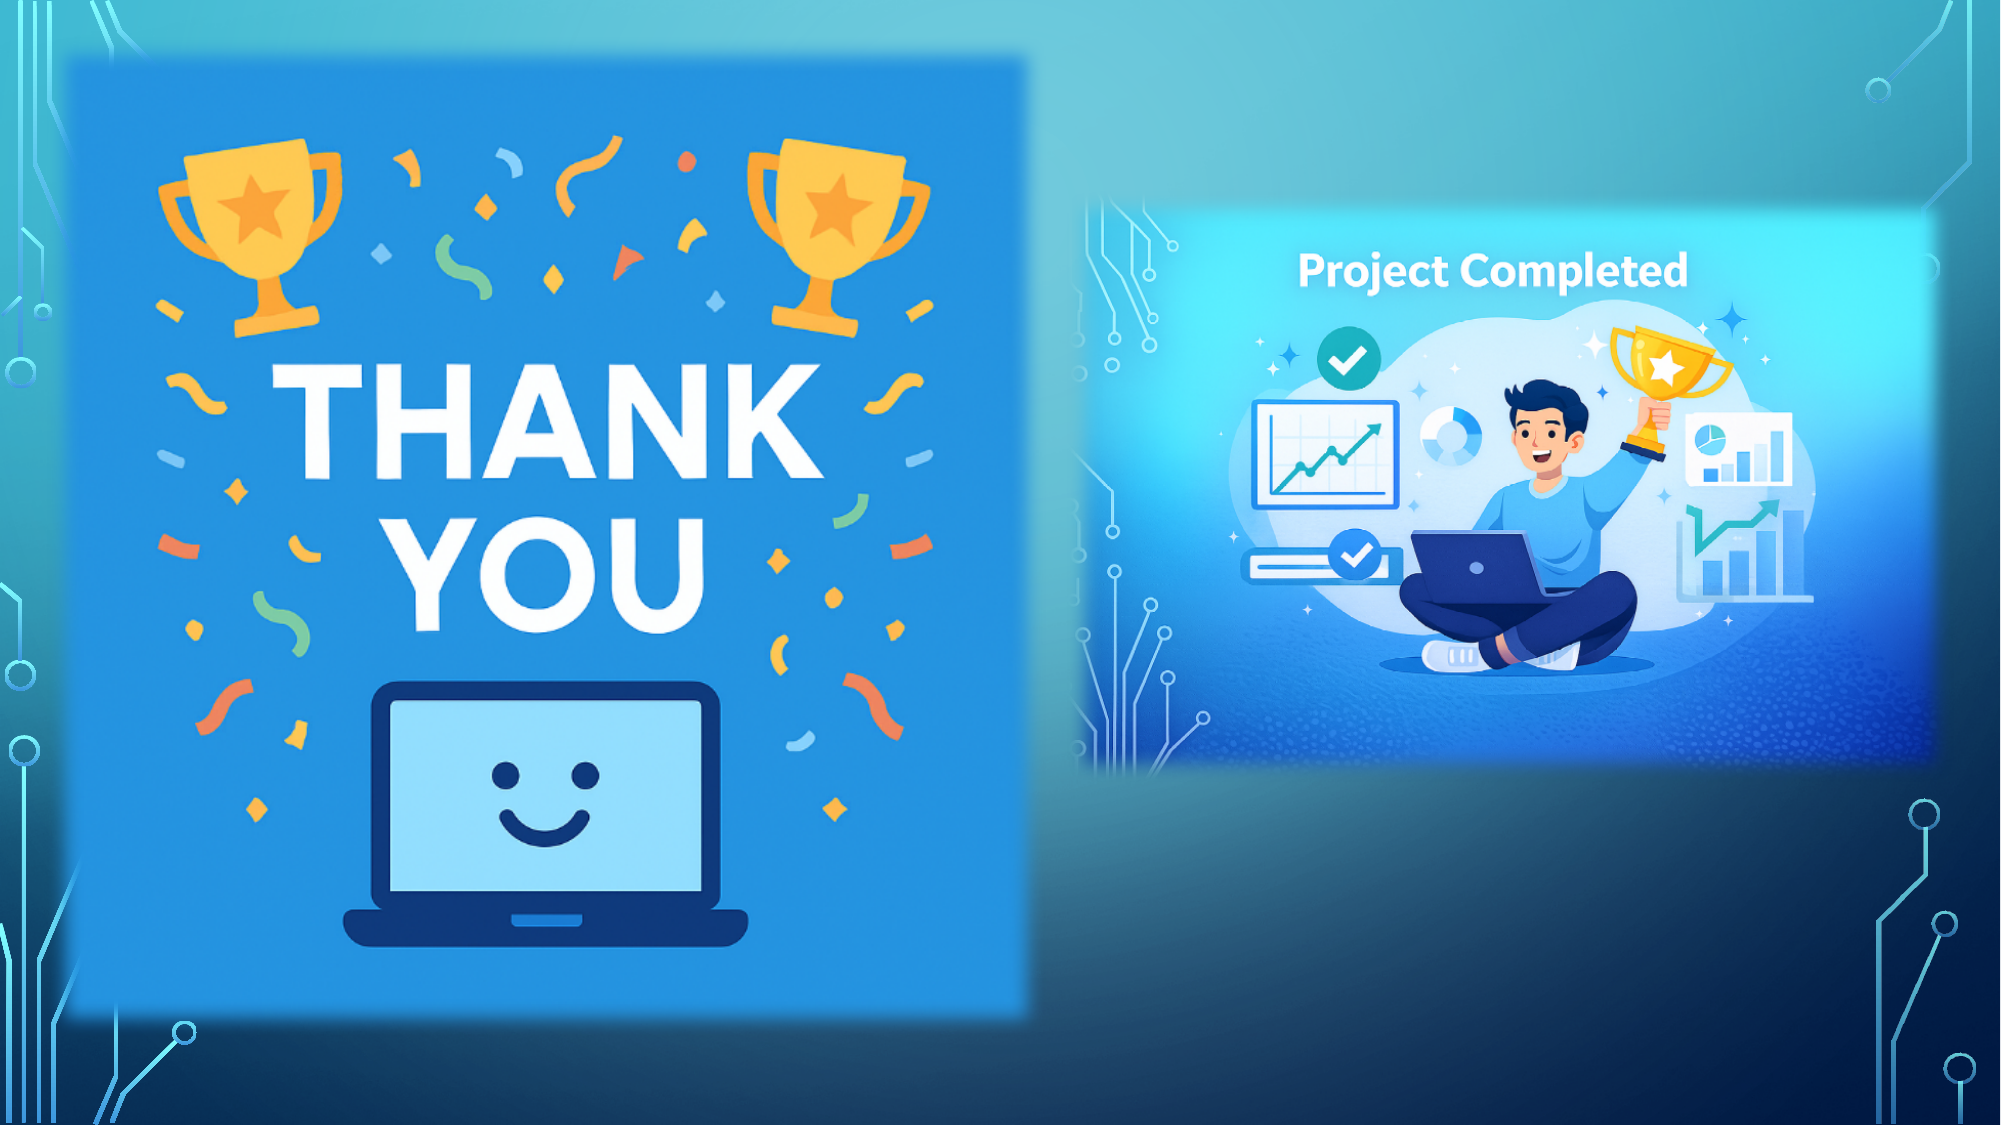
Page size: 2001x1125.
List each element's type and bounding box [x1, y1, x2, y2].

picture [46, 37, 1046, 1037]
picture [1067, 191, 1954, 782]
